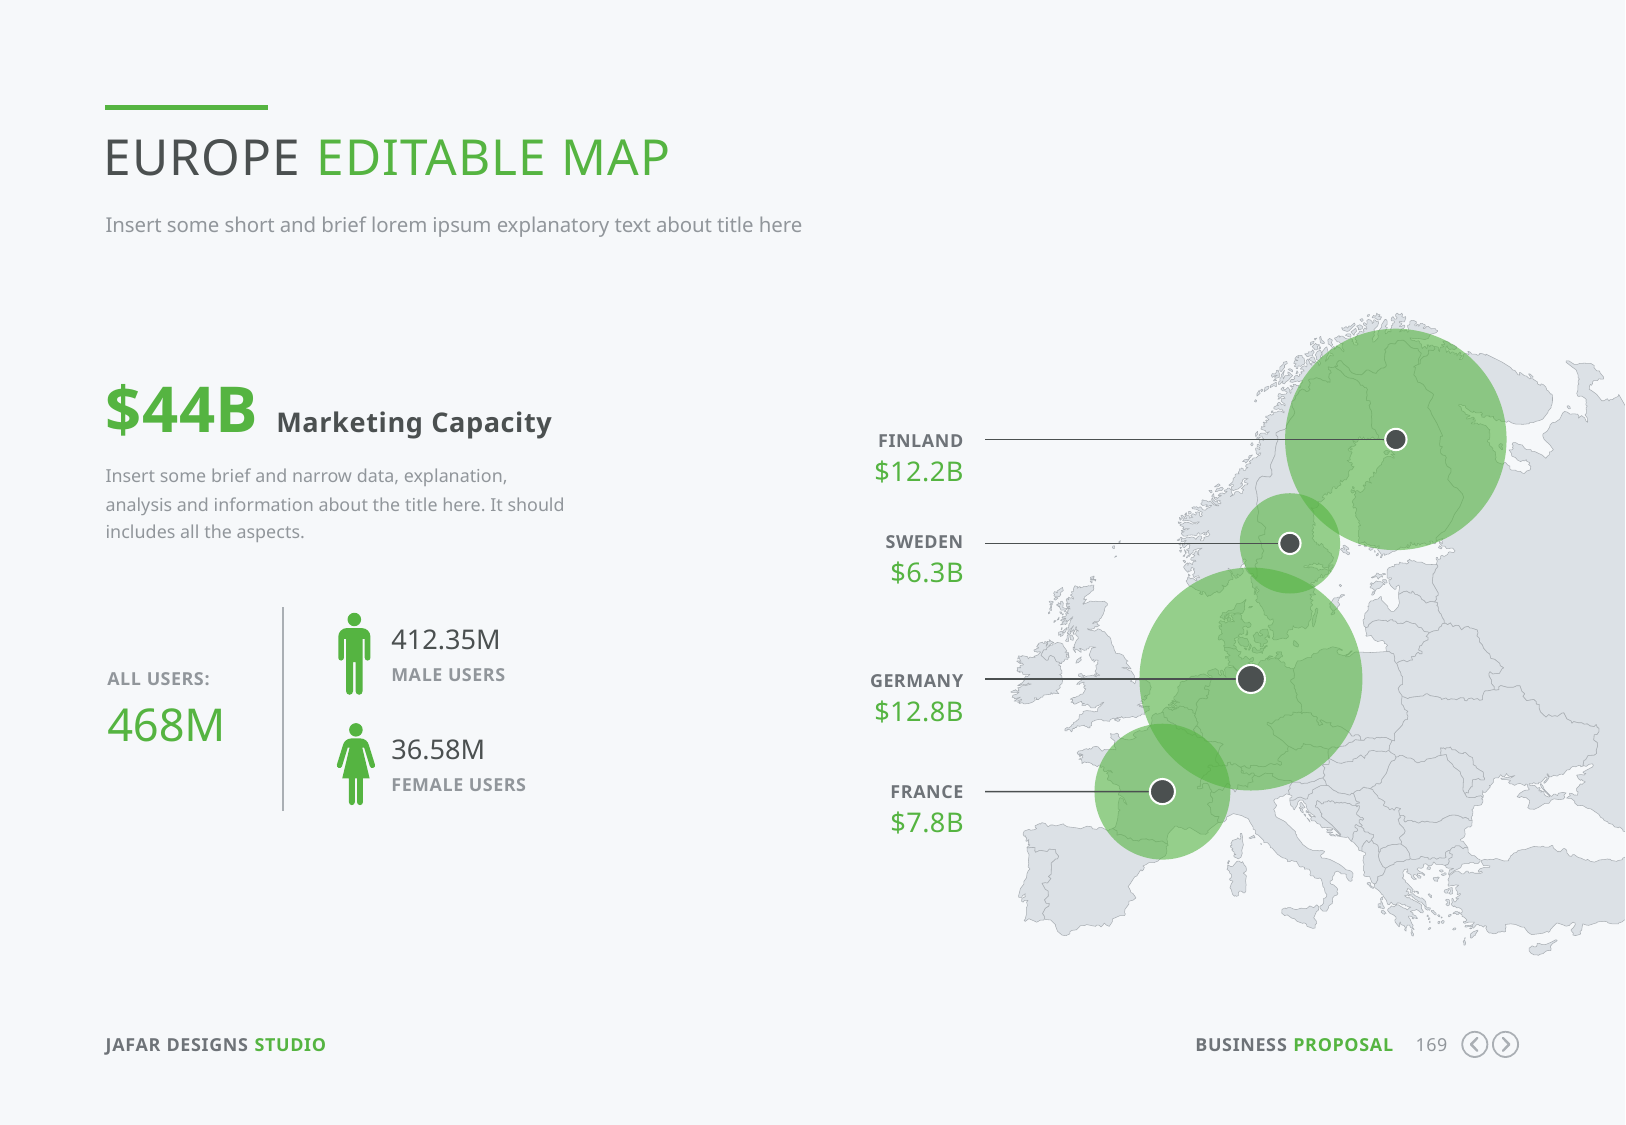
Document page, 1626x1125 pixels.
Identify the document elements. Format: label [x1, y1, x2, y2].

text_box [803, 780, 964, 839]
text_box [803, 669, 964, 727]
text_box [105, 369, 579, 544]
text_box [985, 313, 1625, 956]
text_box [803, 429, 964, 488]
text_box [803, 530, 964, 589]
list [105, 209, 1519, 241]
text_box [336, 612, 579, 806]
text_box [107, 667, 259, 751]
list [103, 125, 1518, 188]
